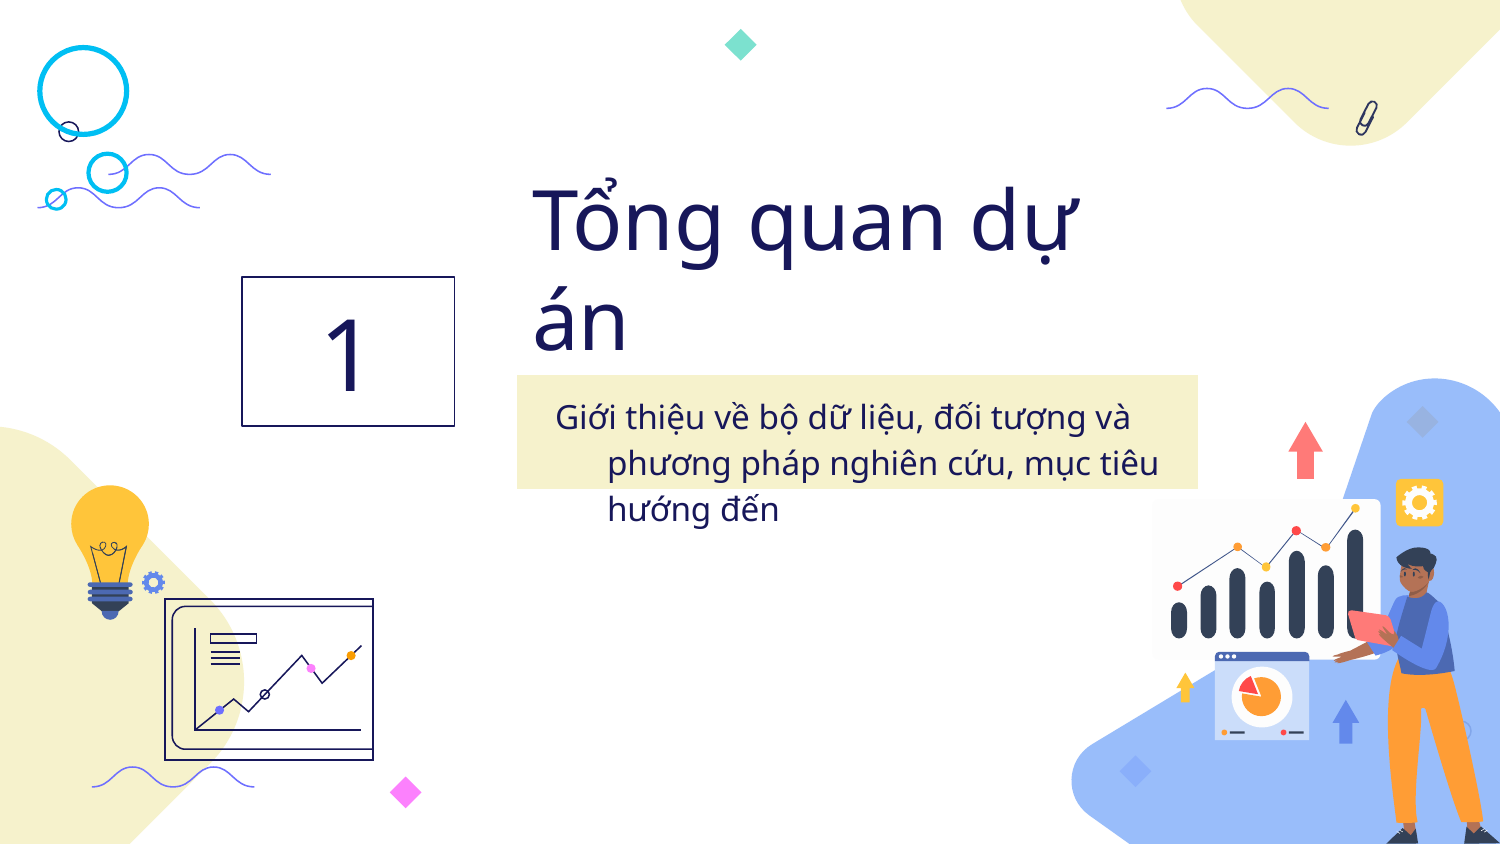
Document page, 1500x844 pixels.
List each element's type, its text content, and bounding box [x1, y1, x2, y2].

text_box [164, 598, 374, 760]
title Tổng quan dự án [517, 268, 1198, 375]
text_box [131, 187, 200, 208]
text_box [1369, 378, 1500, 421]
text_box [70, 421, 1500, 844]
text_box [1355, 100, 1378, 136]
text_box [1166, 88, 1329, 109]
subtitle Giới thiệu về bộ dữ liệu, đối tượng và phương pháp nghiên cứu, mục tiêu hướng đến [517, 375, 1198, 420]
text_box [131, 154, 271, 175]
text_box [39, 47, 127, 210]
title 1 [241, 276, 455, 420]
